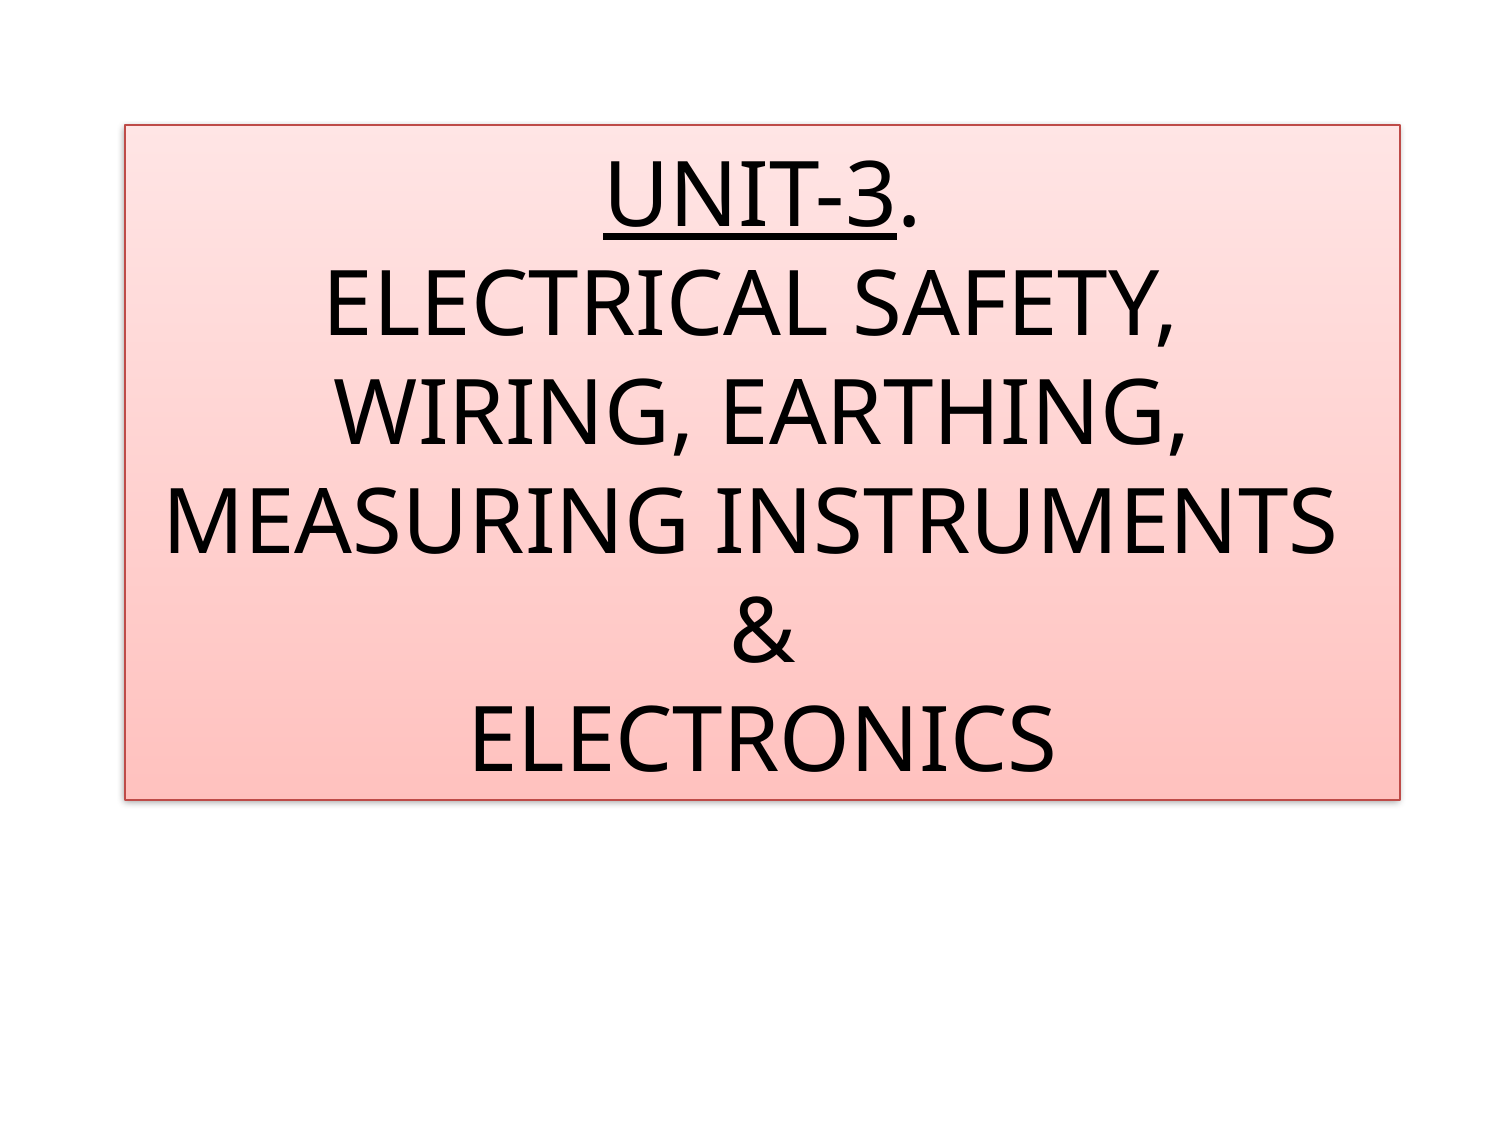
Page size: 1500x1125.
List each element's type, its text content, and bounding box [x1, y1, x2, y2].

title UNIT-3. ELECTRICAL SAFETY, WIRING, EARTHING, MEASURING INSTRUMENTS & ELECTRONICS [124, 124, 1401, 801]
